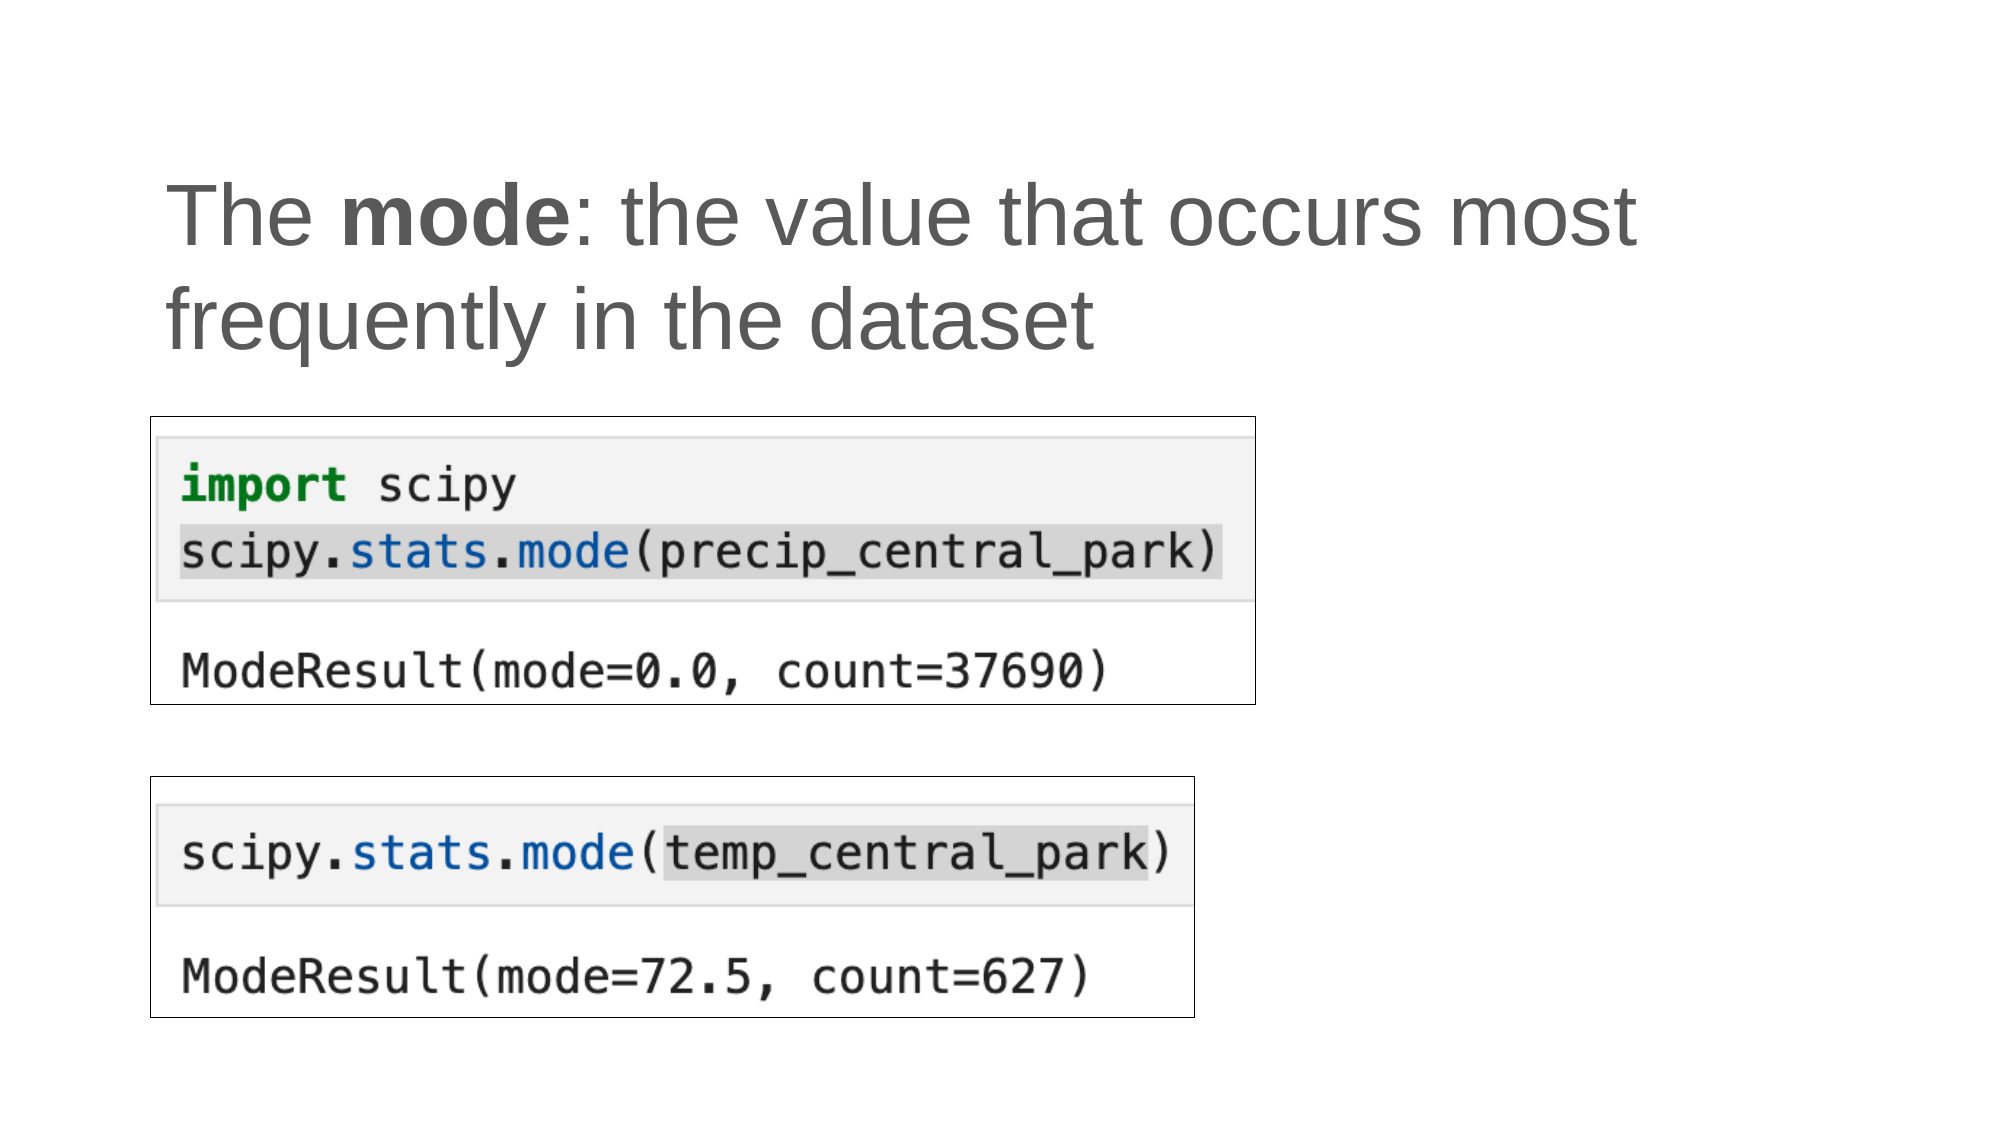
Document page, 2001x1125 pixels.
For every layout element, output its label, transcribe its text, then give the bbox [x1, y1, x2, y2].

text_box [174, 474, 1816, 1075]
title The mode: the value that occurs most frequently in the dataset [150, 149, 1875, 375]
picture [149, 416, 1256, 705]
picture [149, 776, 1195, 1018]
